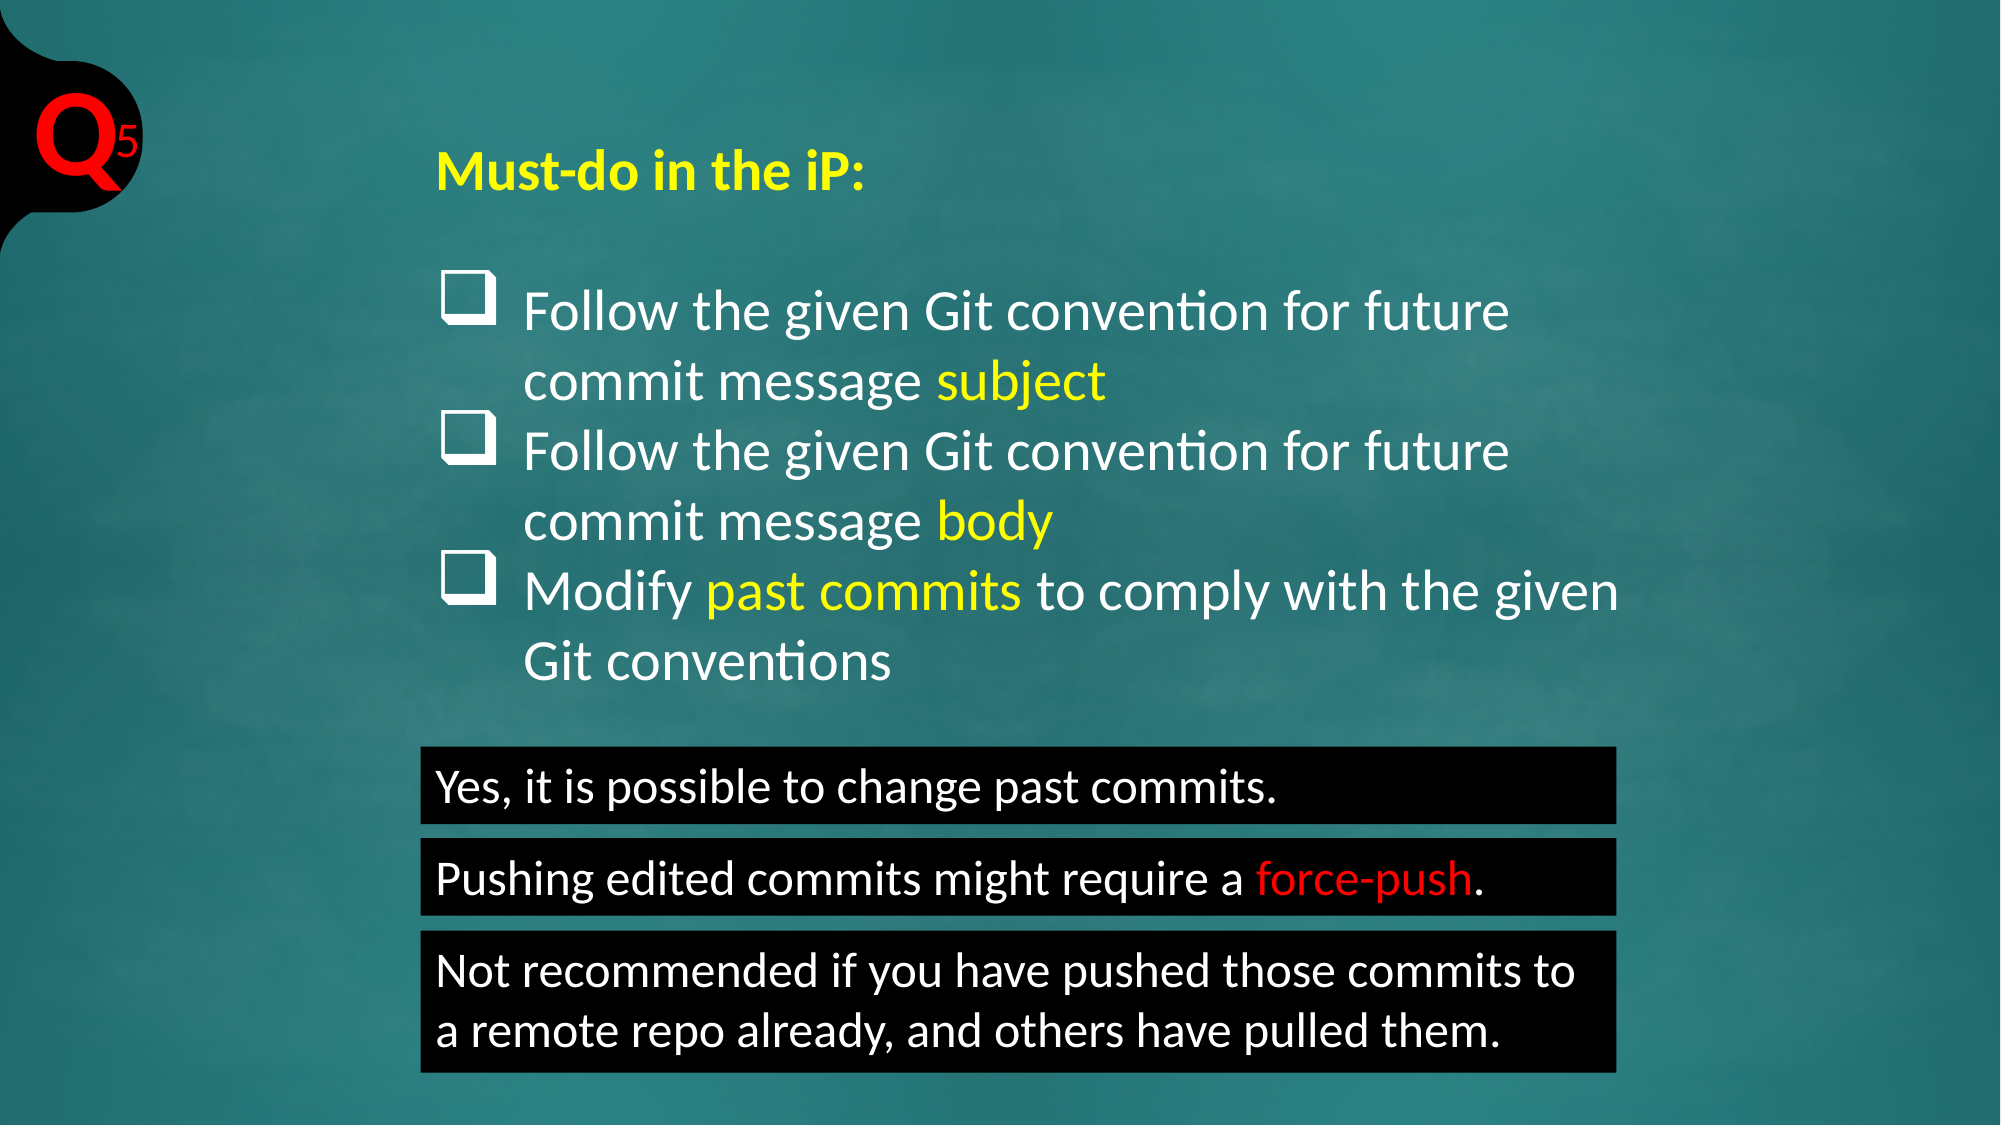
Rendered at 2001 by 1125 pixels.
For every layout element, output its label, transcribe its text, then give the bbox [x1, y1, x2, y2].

picture [0, 0, 2001, 1125]
text_box Must-do in the iP: Follow the given Git convention for future commit message subject Follow the given Git convention for future commit message body Modify past commits to comply with the given Git conventions [420, 124, 1674, 700]
text_box 5 [99, 99, 200, 175]
text_box Not recommended if you have pushed those commits to a remote repo already, and others have pulled them. [419, 928, 1618, 1075]
text_box Pushing edited commits might require a force-push. [419, 836, 1618, 918]
text_box Yes, it is possible to change past commits. [419, 744, 1618, 826]
